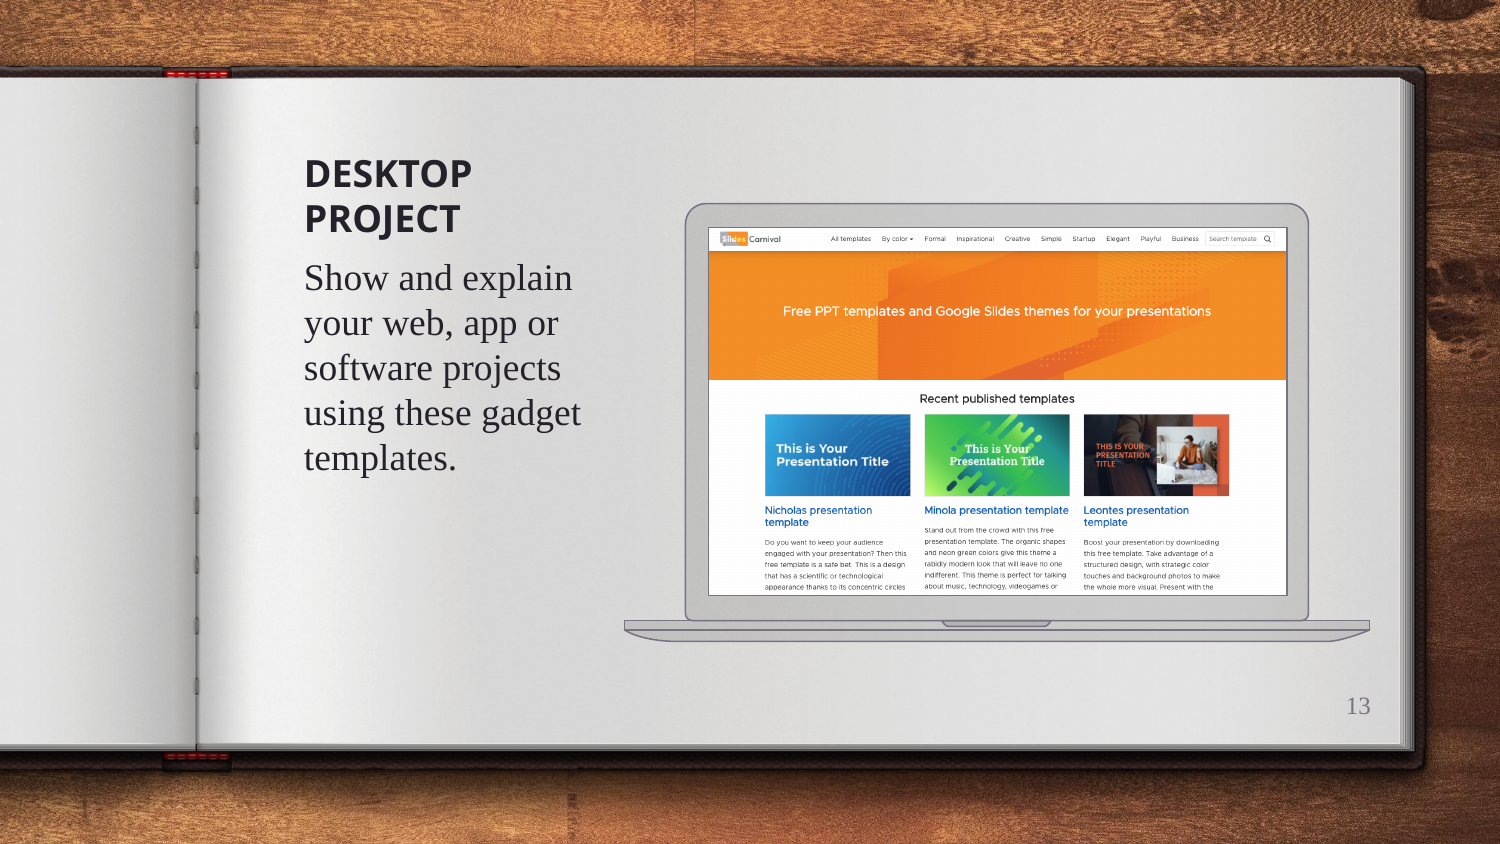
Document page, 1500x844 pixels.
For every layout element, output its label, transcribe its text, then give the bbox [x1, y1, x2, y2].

picture [0, 0, 1500, 844]
slide_number 13 [1295, 672, 1386, 737]
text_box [624, 203, 1370, 642]
list DESKTOP PROJECT Show and explain your web, app or software projects using these gadget templates. [288, 135, 646, 511]
